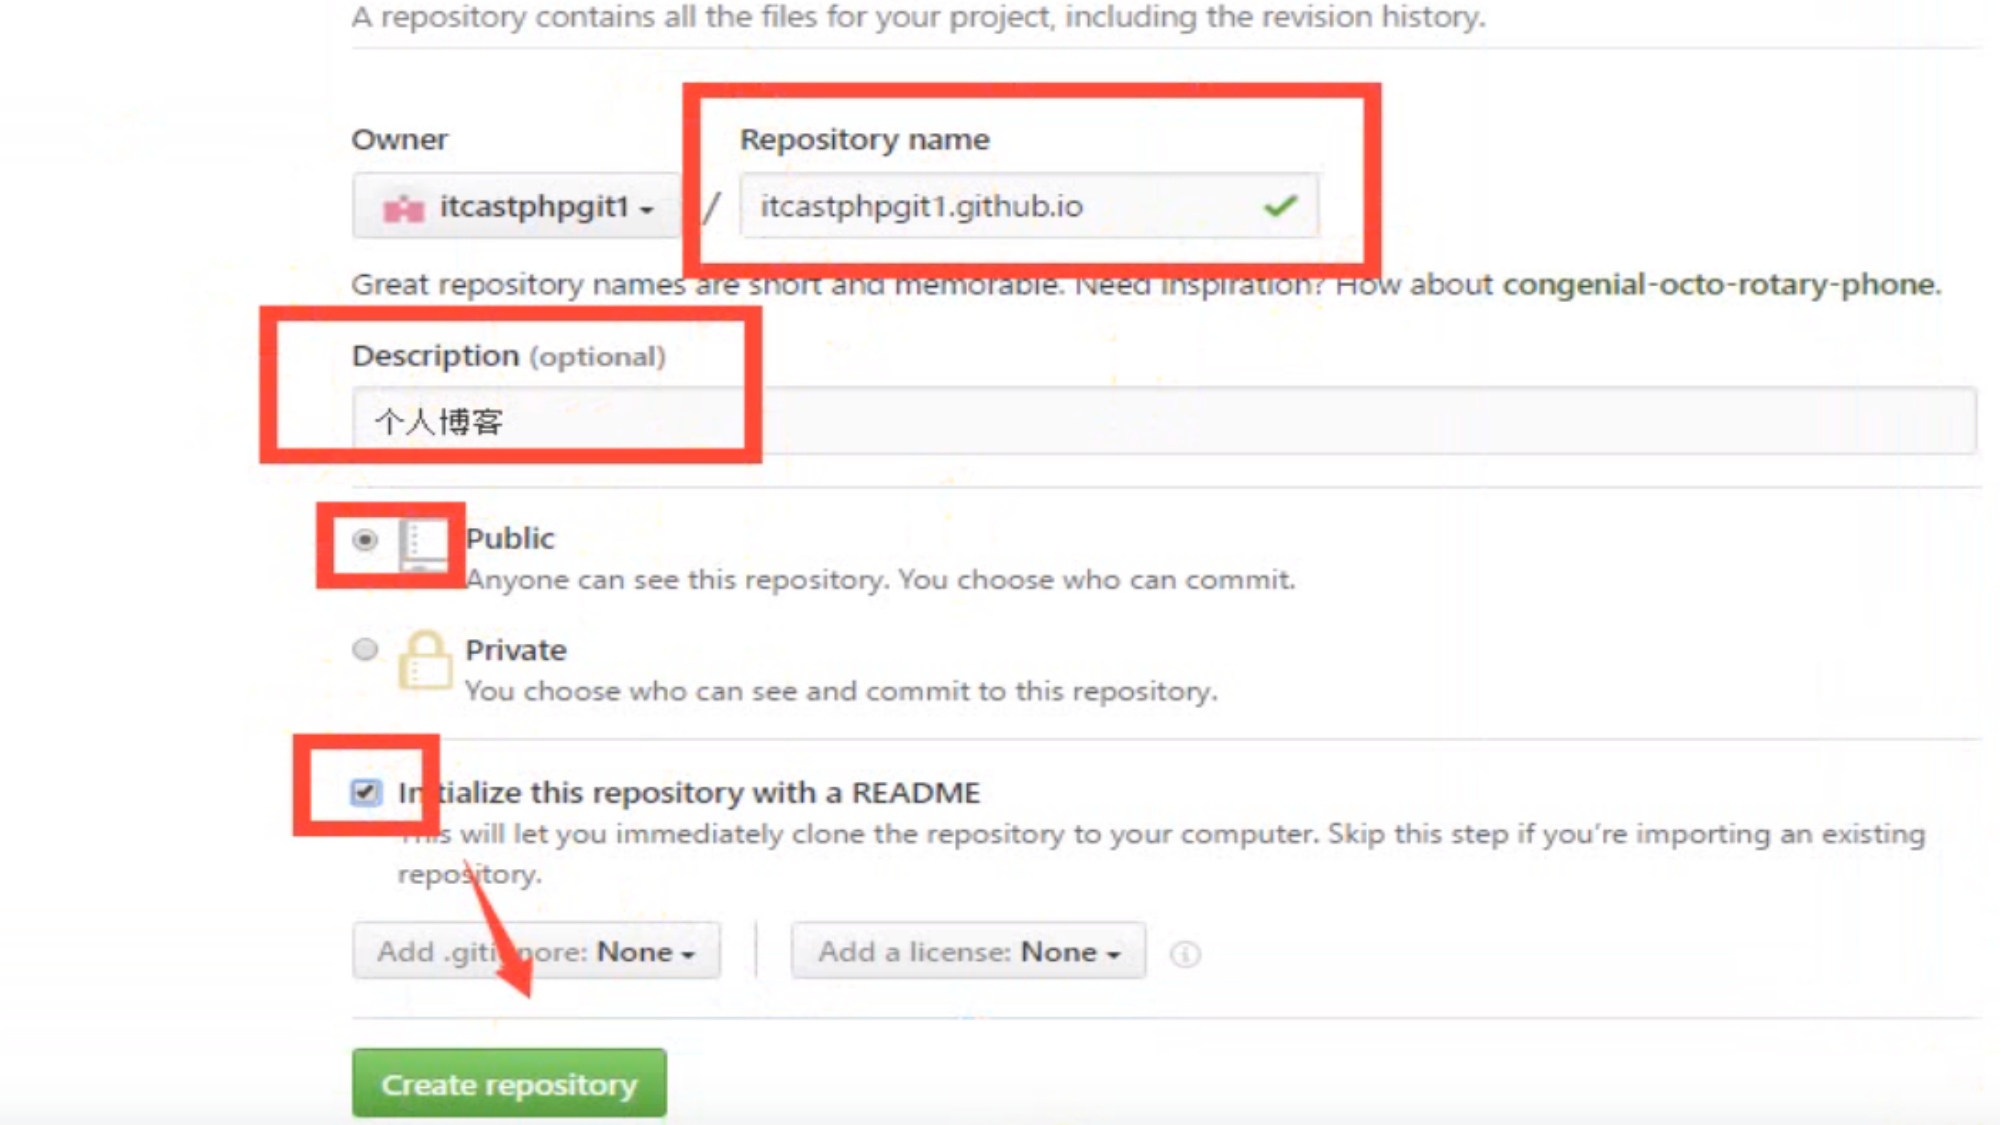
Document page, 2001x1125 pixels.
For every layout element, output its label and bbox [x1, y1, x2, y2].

list [0, 0, 2000, 1125]
